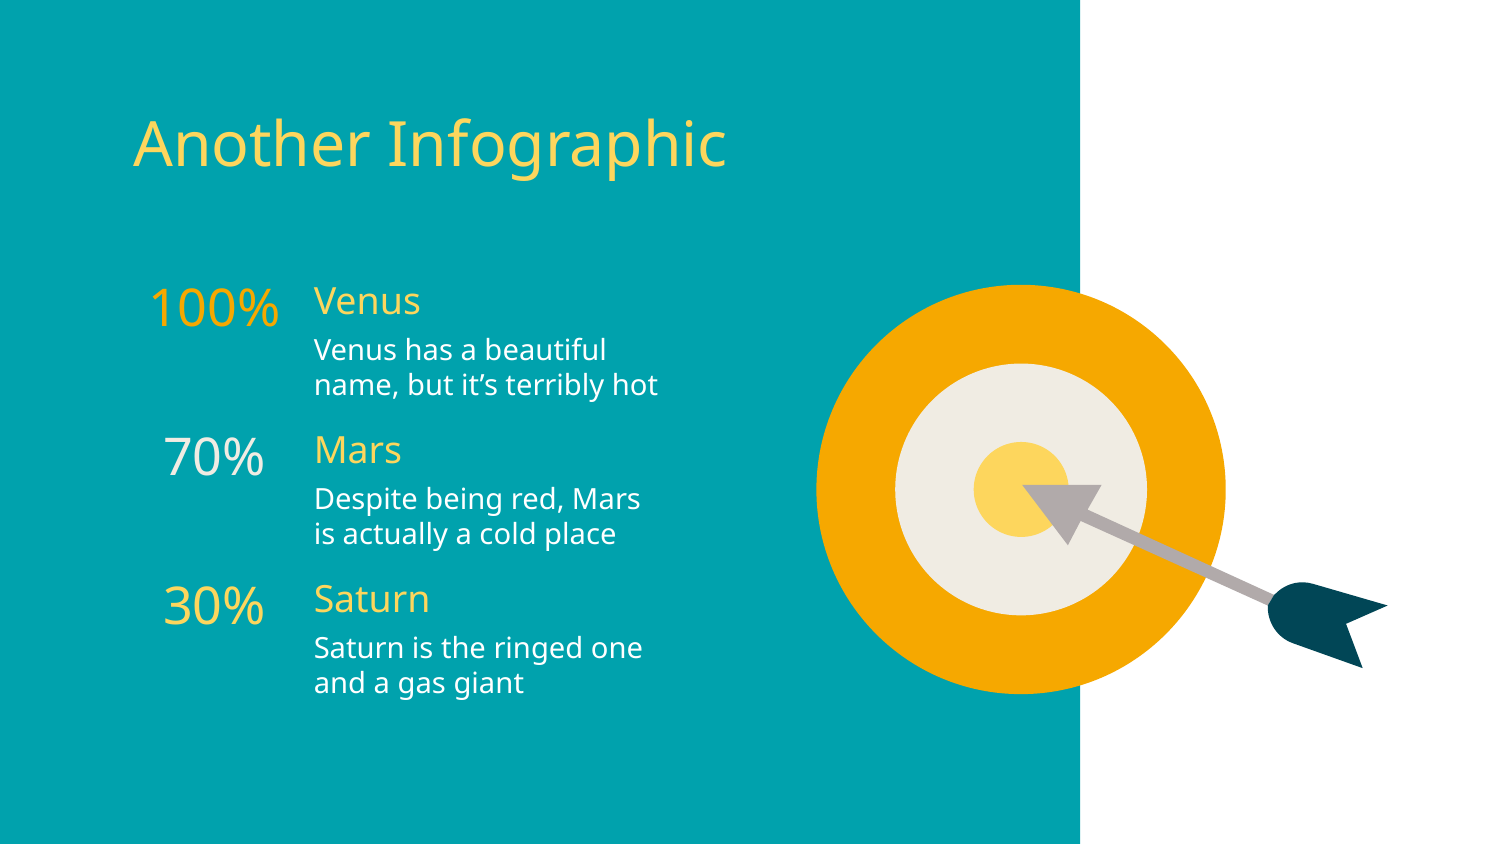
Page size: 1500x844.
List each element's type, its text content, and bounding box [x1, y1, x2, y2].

subtitle Despite being red, Mars is actually a cold place [298, 465, 677, 560]
text_box [895, 363, 1148, 616]
title Venus [298, 261, 595, 316]
text_box [1267, 582, 1388, 669]
subtitle Saturn is the ringed one and a gas giant [298, 614, 677, 709]
title 30% [118, 567, 298, 640]
title Mars [298, 411, 595, 465]
title 100% [118, 269, 298, 342]
text_box [1022, 484, 1274, 606]
text_box [816, 284, 1226, 695]
subtitle Venus has a beautiful name, but it’s terribly hot [298, 316, 677, 411]
text_box [973, 441, 1069, 537]
title 70% [118, 418, 298, 491]
title Another Infographic [118, 88, 981, 197]
title Saturn [298, 560, 595, 614]
